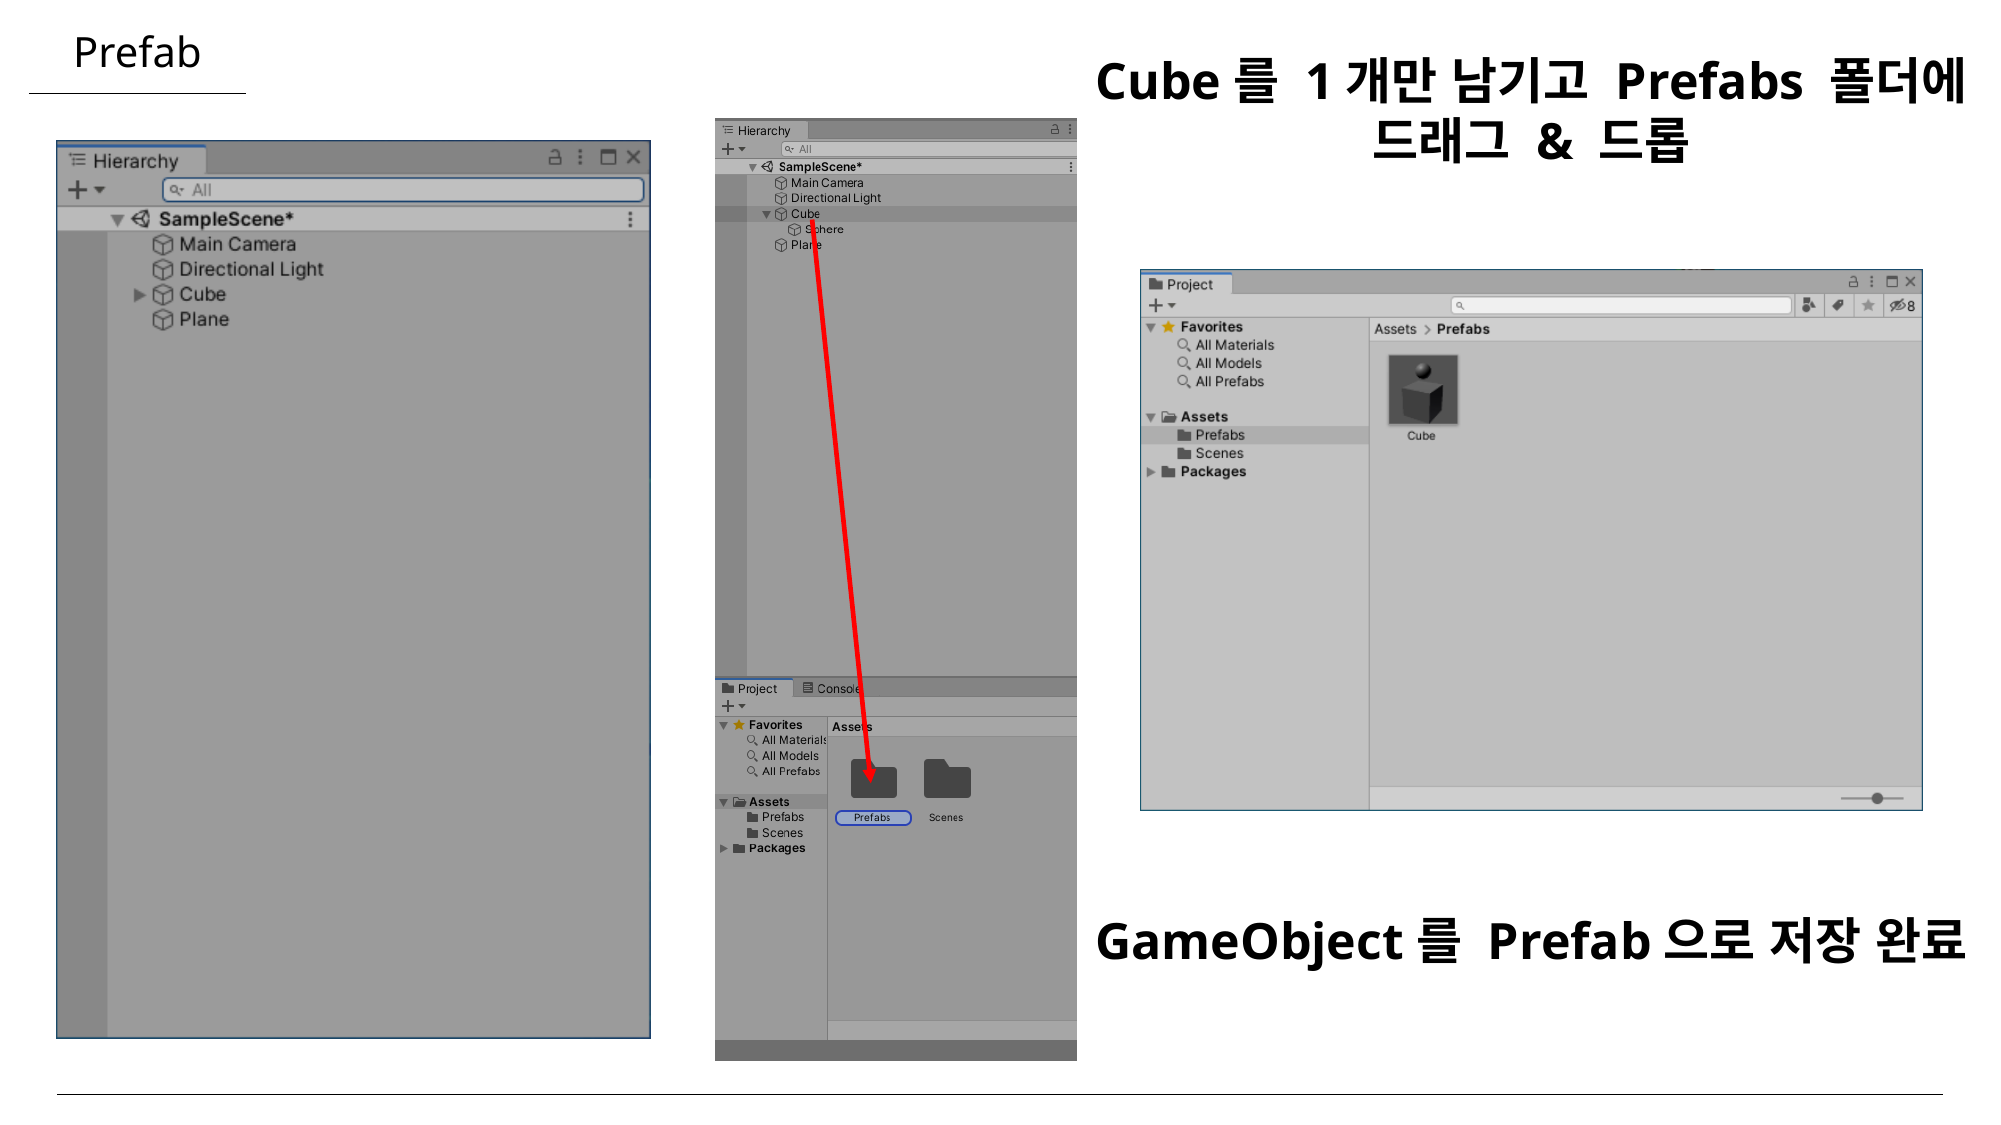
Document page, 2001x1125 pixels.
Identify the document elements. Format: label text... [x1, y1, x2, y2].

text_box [812, 219, 871, 784]
picture [715, 118, 1077, 1061]
text_box Cube를 1개만 남기고 Prefabs 폴더에 드래그 & 드롭 [1080, 41, 1983, 177]
picture [1140, 269, 1923, 811]
text_box GameObject를 Prefab으로 저장 완료 [1080, 901, 1983, 977]
title Prefab [56, 23, 219, 85]
picture [56, 140, 651, 1039]
